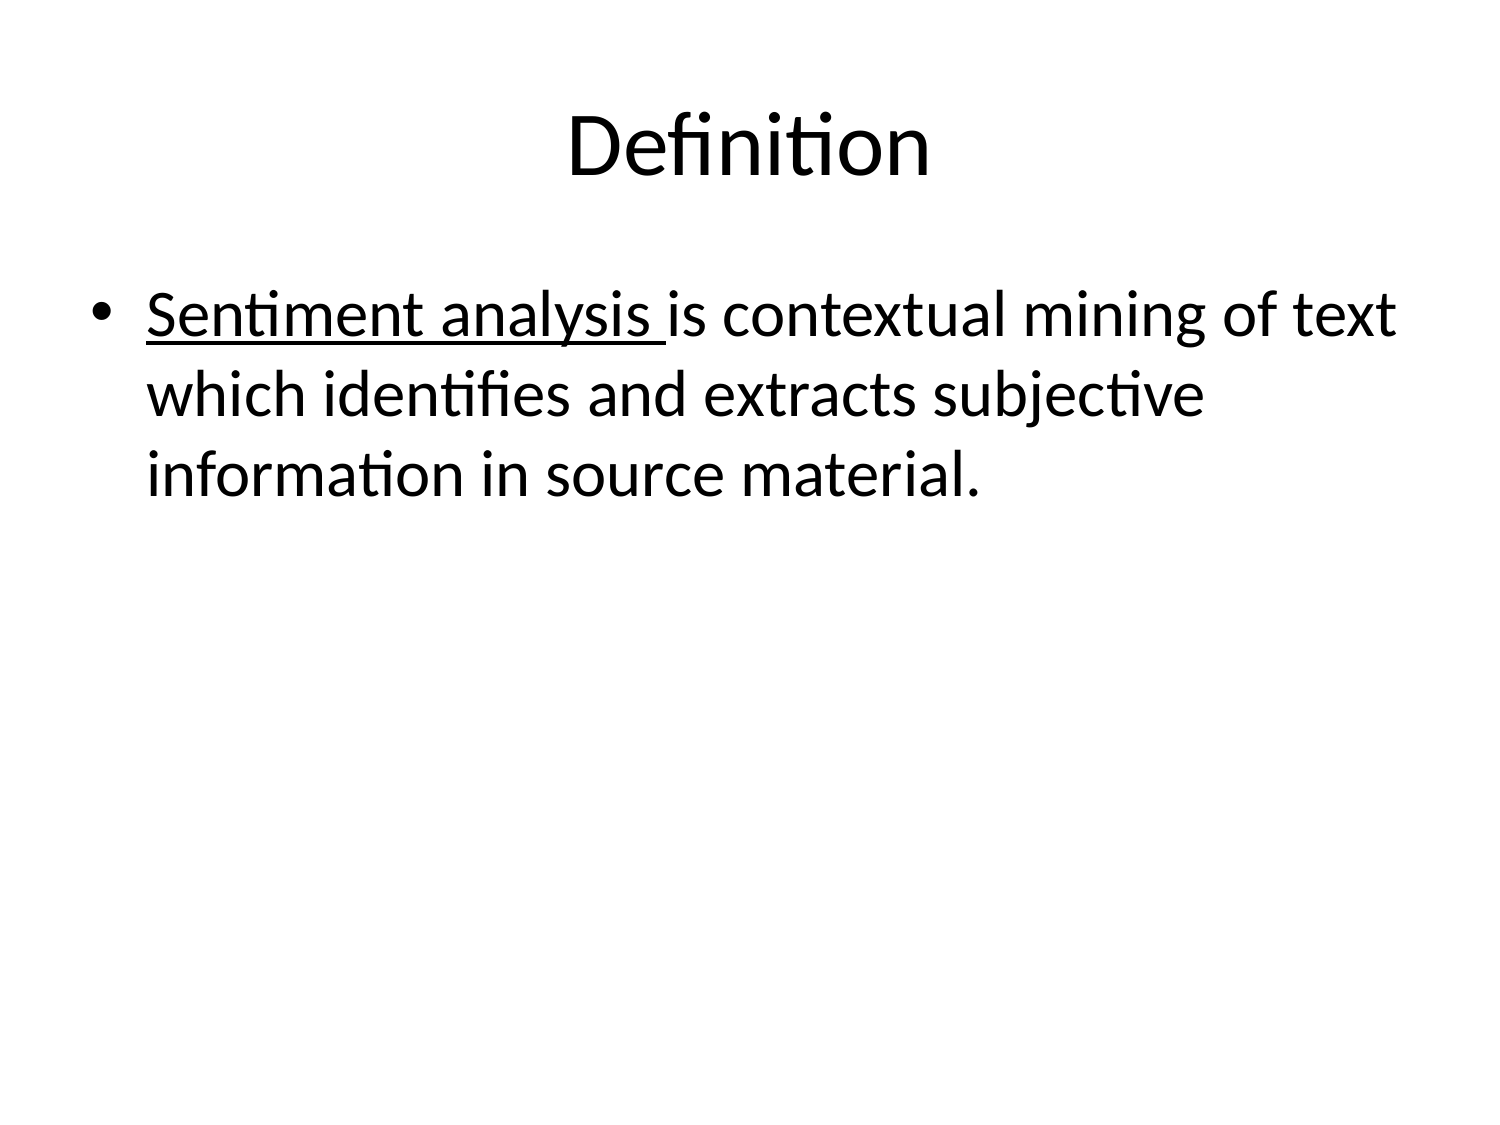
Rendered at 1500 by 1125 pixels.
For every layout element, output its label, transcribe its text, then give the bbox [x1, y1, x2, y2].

list Sentiment analysis is contextual mining of text which identifies and extracts subjective information in source material. [75, 262, 1425, 1005]
title Definition [75, 45, 1425, 233]
